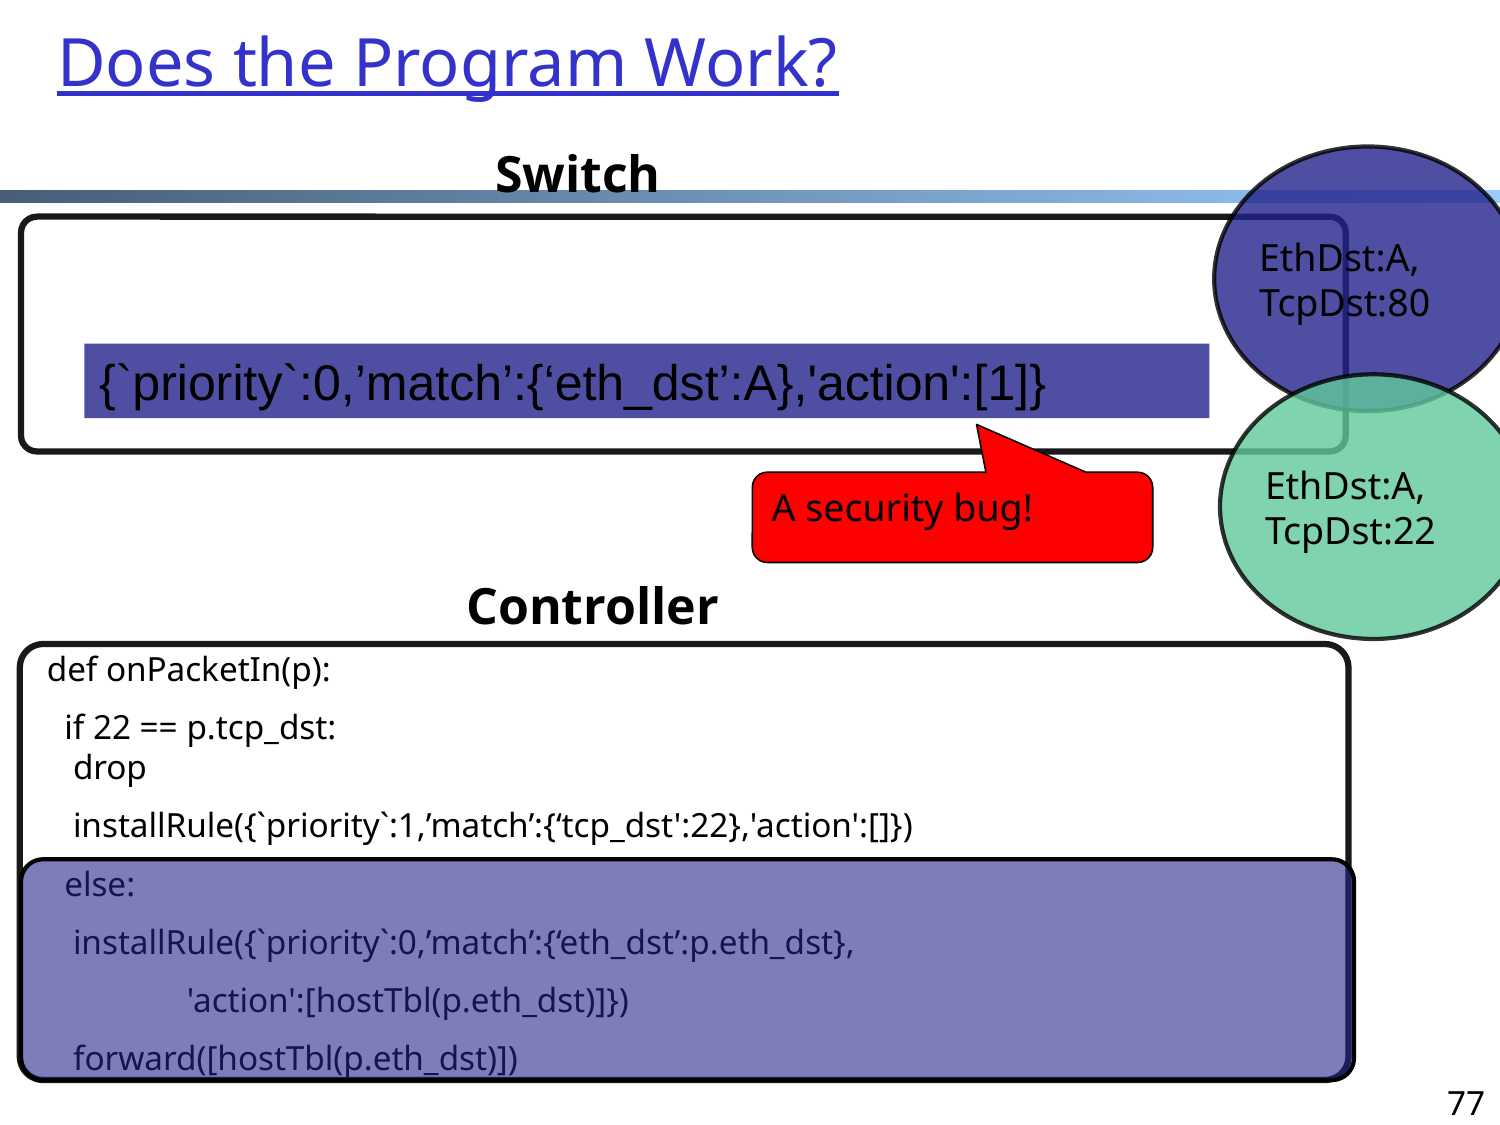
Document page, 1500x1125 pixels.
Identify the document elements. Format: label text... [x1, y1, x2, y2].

title Does the Program Work? [42, 3, 1447, 116]
text_box [21, 859, 1355, 1081]
text_box A security bug! [752, 424, 1153, 563]
text_box [20, 216, 1291, 452]
text_box [19, 643, 1337, 1064]
slide_number 92 [1172, 190, 1176, 203]
text_box EthDst:A, TcpDst:22 [1220, 374, 1500, 639]
text_box def onPacketIn(p): if 22 == p.tcp_dst: drop installRule({`priority`:1,’match’:{‘tcp_dst':22},'action':[]}) else: installRule({`priority`:0,’match’:{‘eth_dst’:p.eth_dst}, 'action':[hostTbl(p.eth_dst)]}) forward([hostTbl(p.eth_dst)]) [46, 647, 1374, 1066]
text_box Switch [494, 142, 661, 203]
text_box Controller [466, 574, 720, 635]
text_box EthDst:A, TcpDst:80 [1214, 146, 1500, 394]
slide_number 77 [1187, 1074, 1500, 1125]
text_box {`priority`:0,’match’:{‘eth_dst’:A},'action':[1]} [84, 343, 1210, 419]
